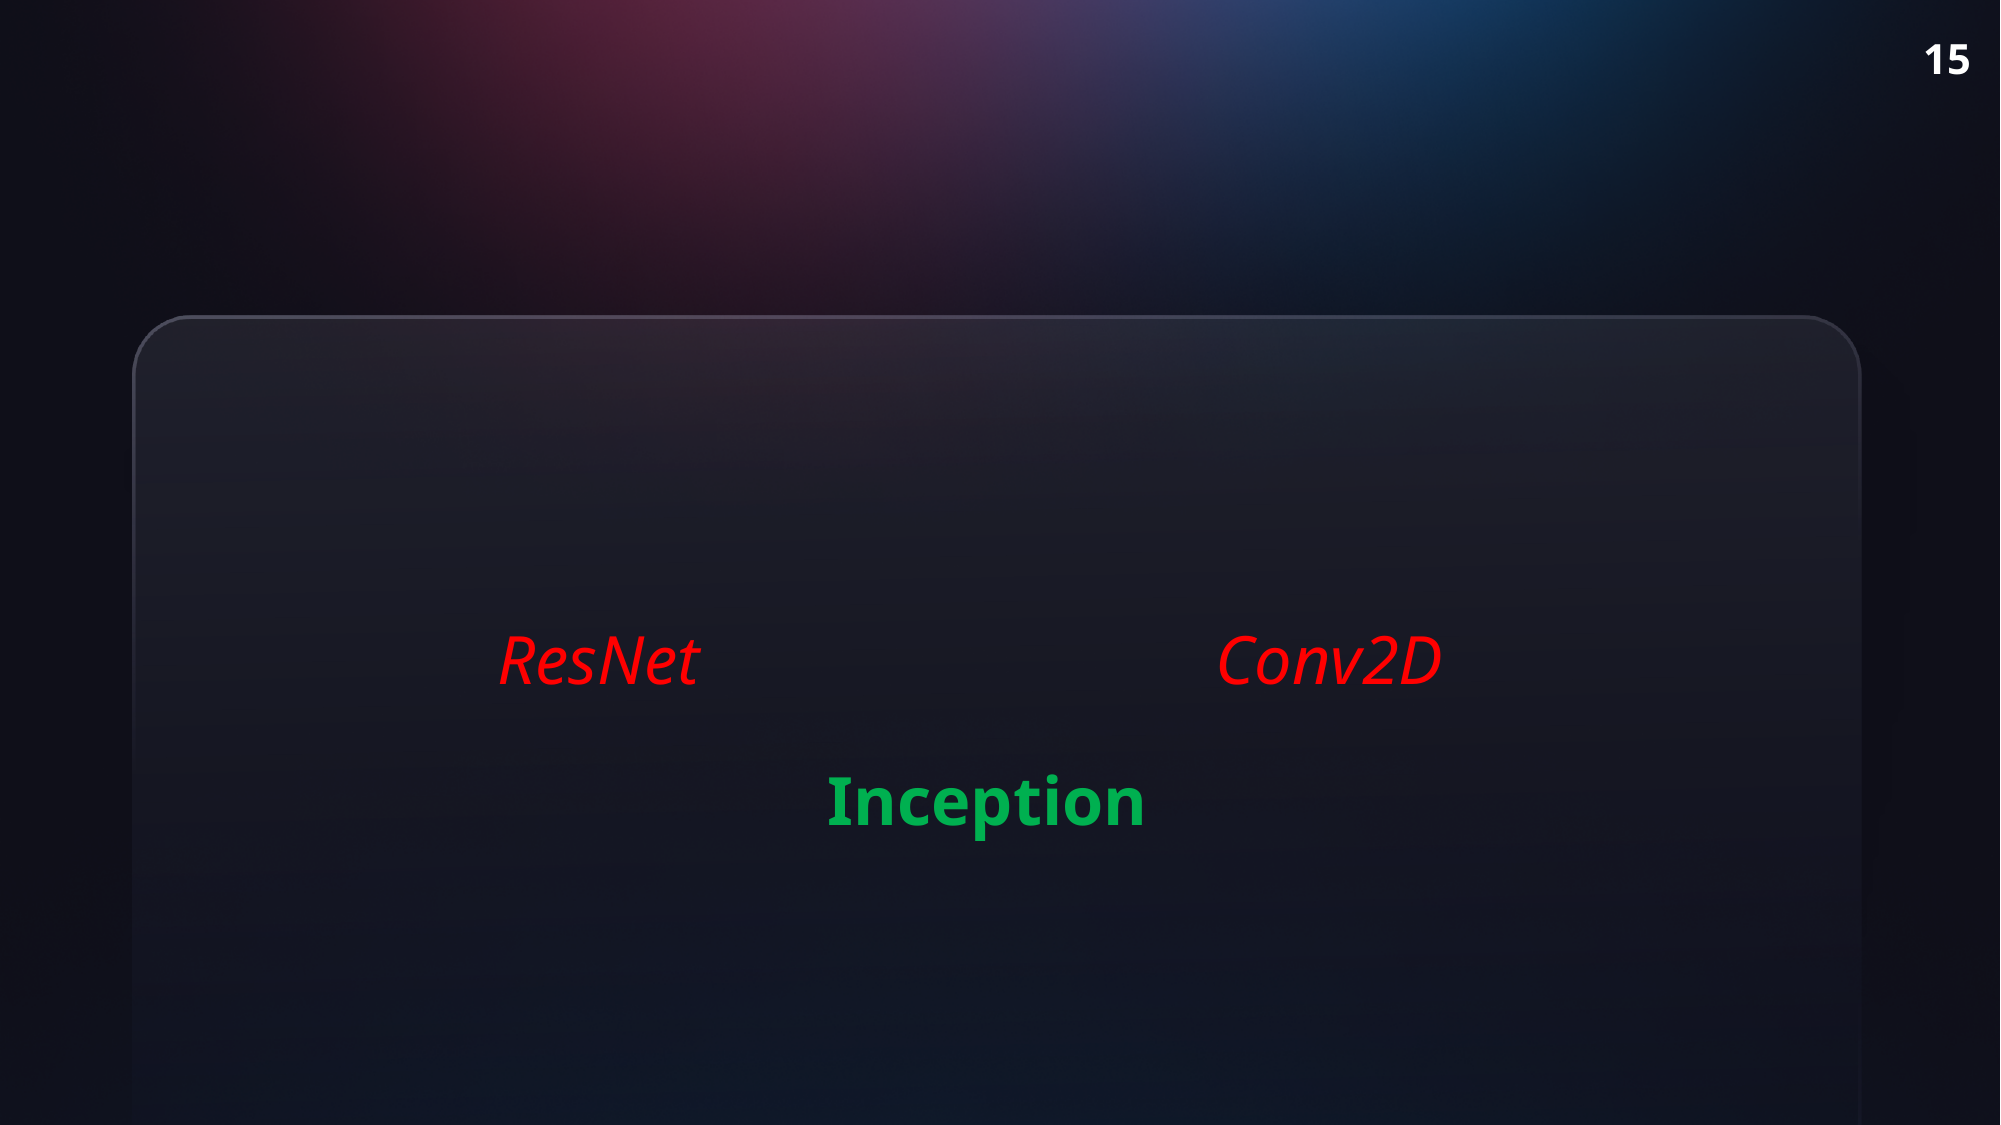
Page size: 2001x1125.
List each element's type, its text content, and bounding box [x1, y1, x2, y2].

text_box 15 [1908, 25, 1986, 91]
text_box ResNet [482, 610, 1031, 706]
text_box Conv2D [1200, 610, 1749, 706]
text_box Inception [812, 751, 1188, 846]
picture [0, 0, 2000, 1125]
